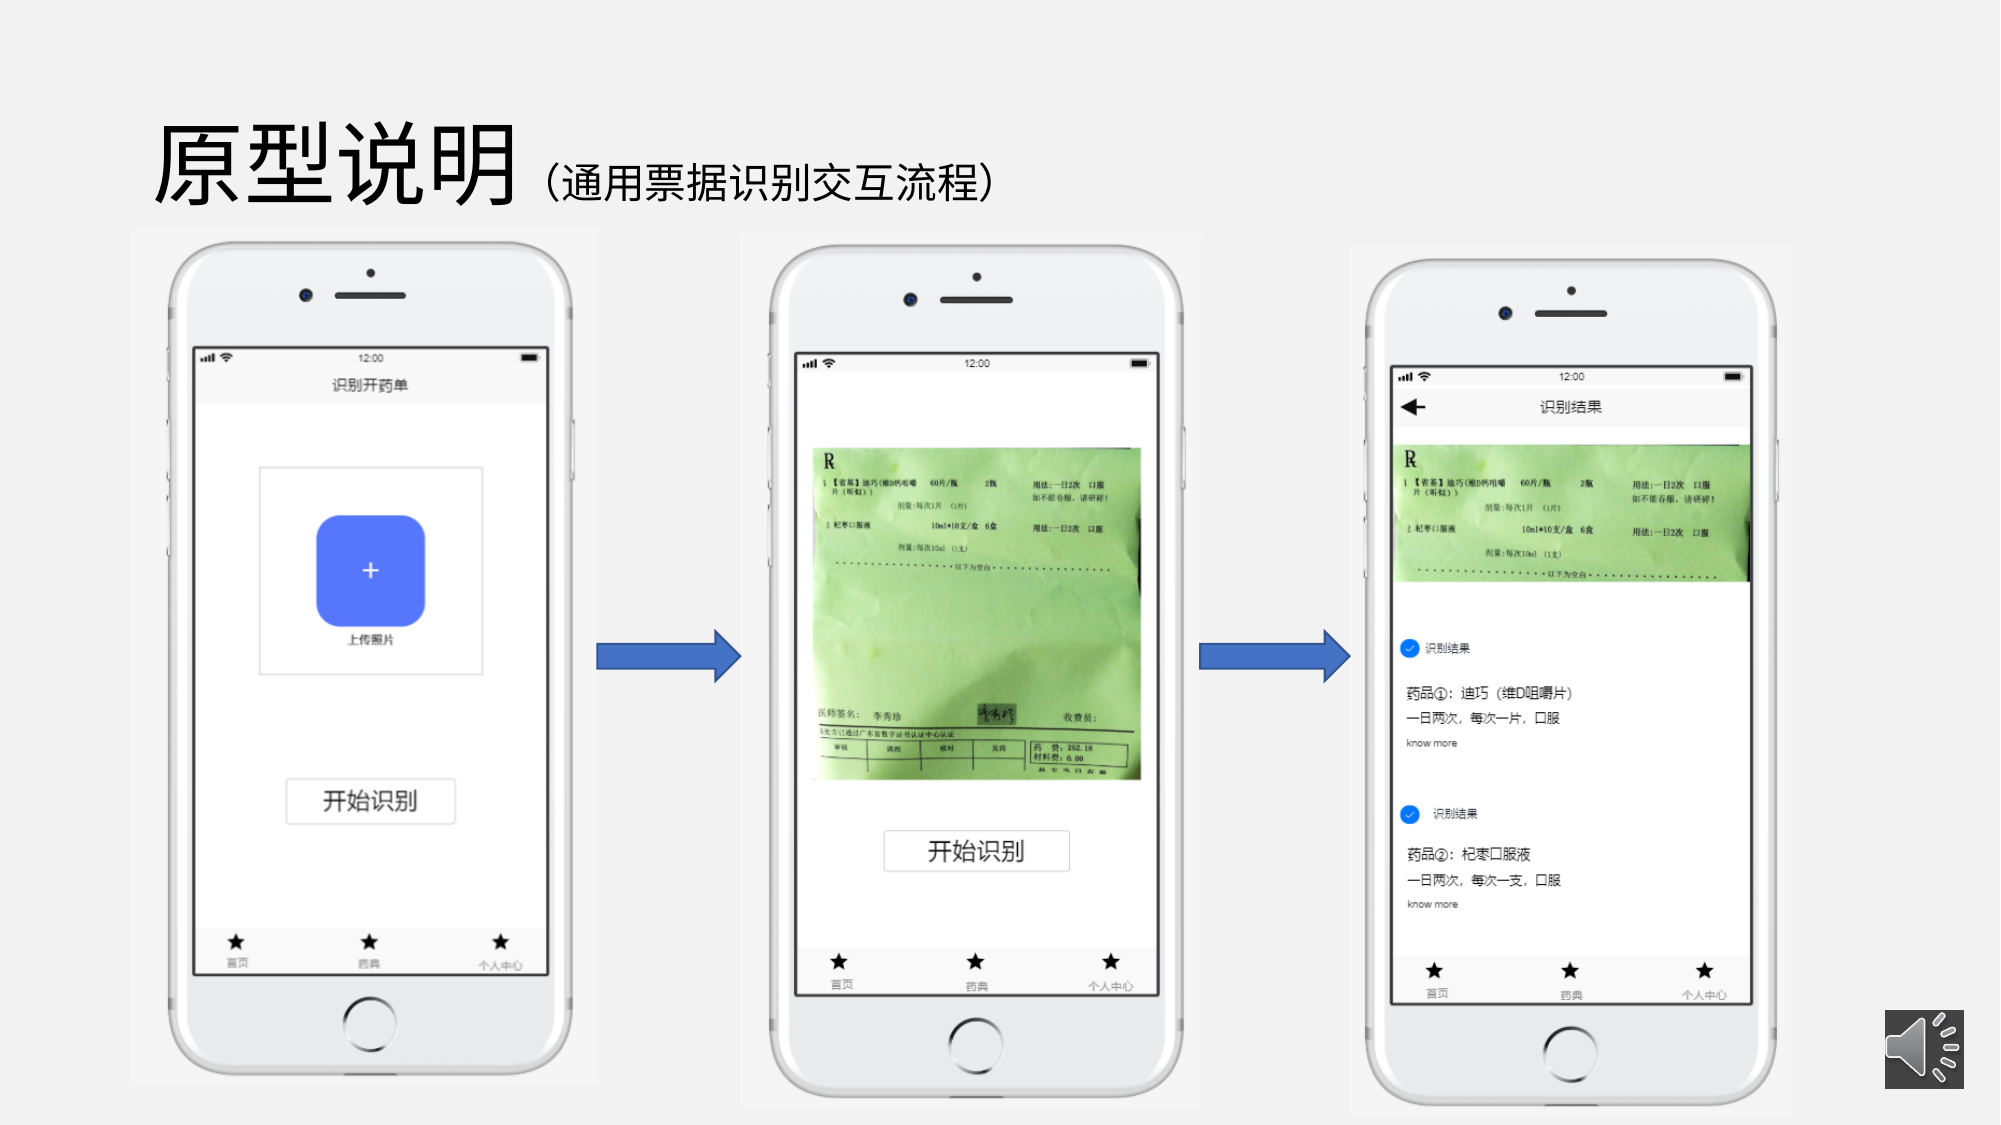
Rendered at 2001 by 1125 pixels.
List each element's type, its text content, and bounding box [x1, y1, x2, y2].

title 原型说明（通用票据识别交互流程） [137, 59, 1863, 278]
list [740, 233, 1201, 1107]
picture [1349, 246, 1792, 1115]
text_box [1201, 628, 1349, 684]
picture [1884, 1009, 1965, 1090]
text_box [598, 628, 740, 684]
picture [130, 228, 598, 1085]
